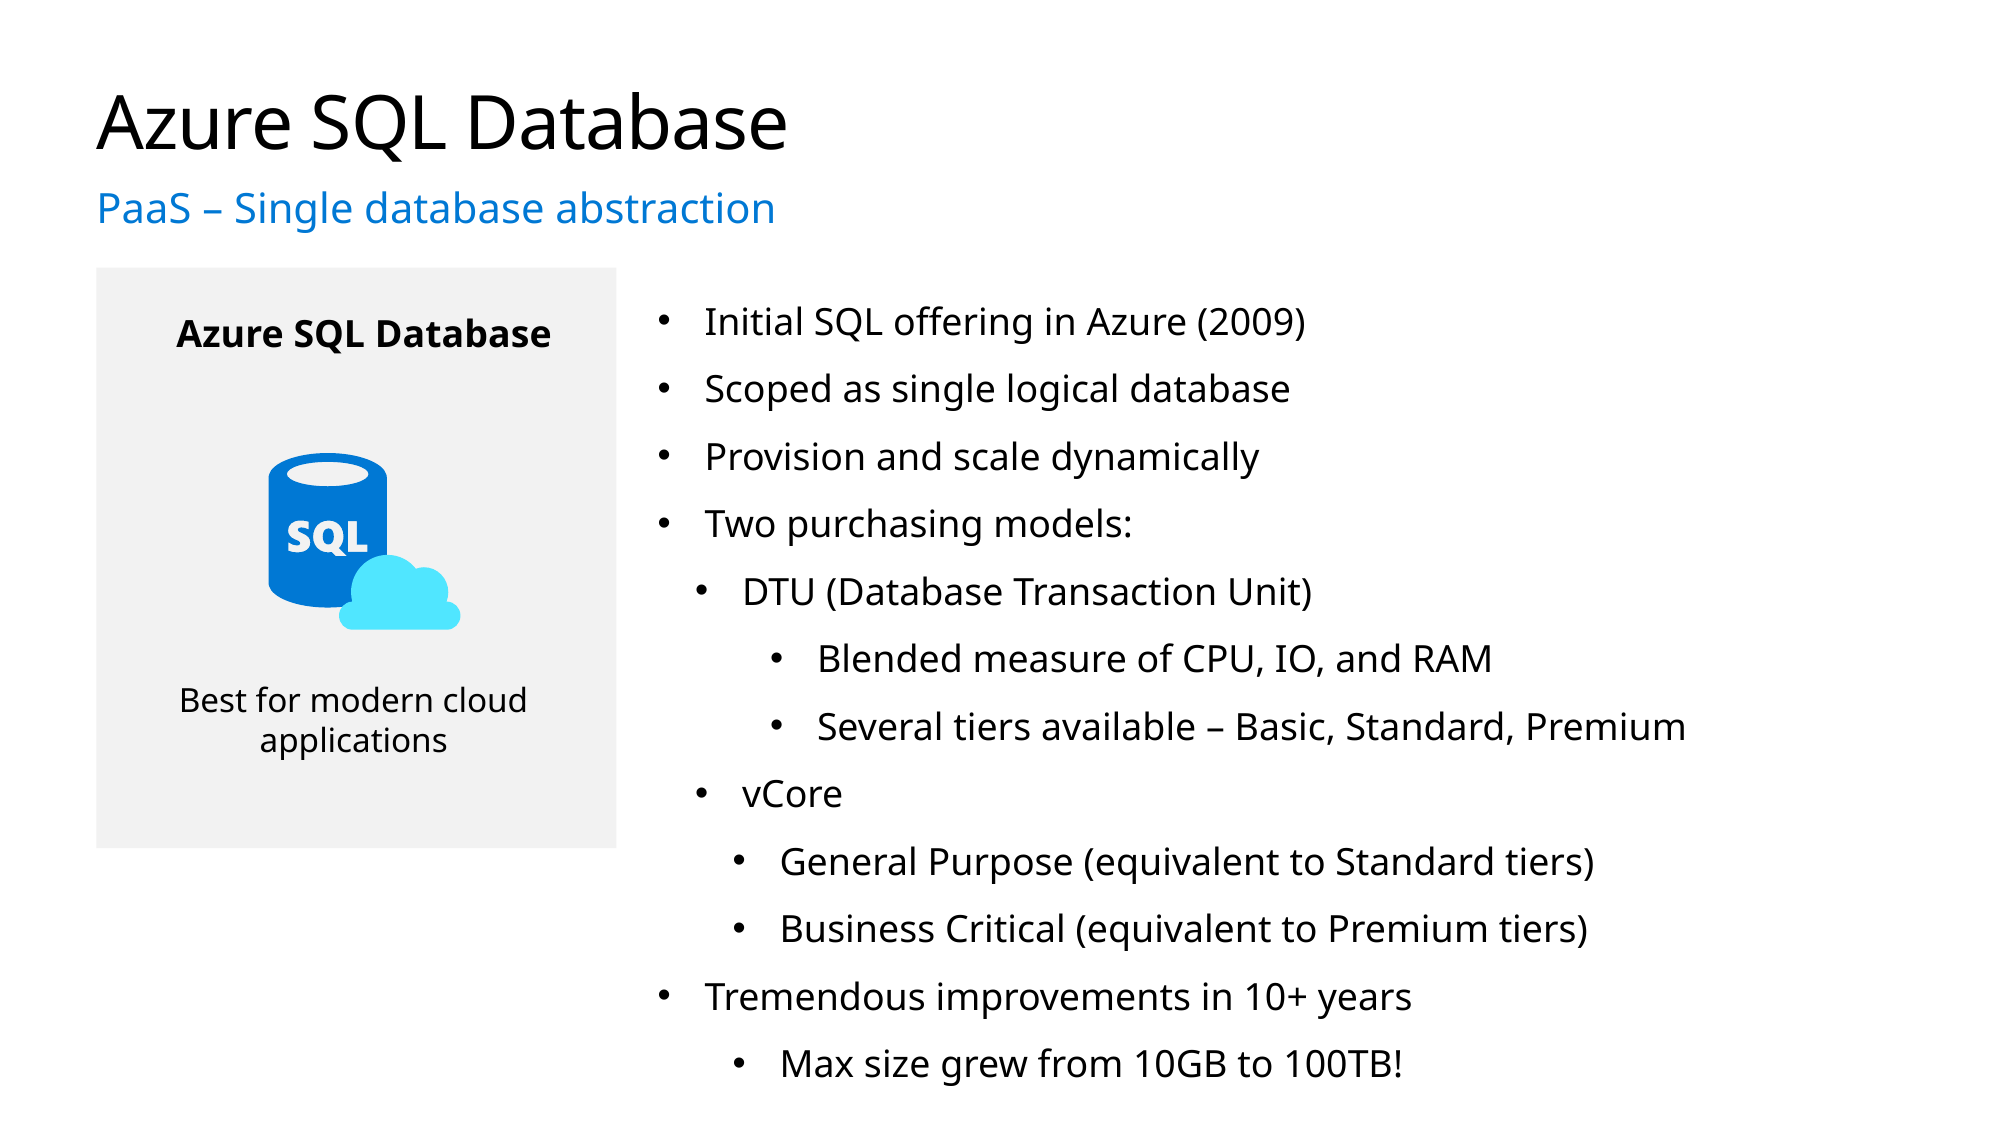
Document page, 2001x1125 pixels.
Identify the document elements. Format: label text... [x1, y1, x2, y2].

text_box PaaS – Single database abstraction [96, 182, 1715, 233]
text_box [96, 267, 617, 849]
text_box Azure SQL Database [96, 74, 1904, 165]
text_box Initial SQL offering in Azure (2009) Scoped as single logical database Provision and scale dynamically Two purchasing models: DTU (Database Transaction Unit) Blended measure of CPU, IO, and RAM Several tiers available – Basic, Standard, Premium vCore General Purpose (equivalent to Standard tiers) Business Critical (equivalent to Premium tiers) Tremendous improvements in 10+ years Max size grew from 10GB to 100TB! [642, 267, 1944, 1093]
